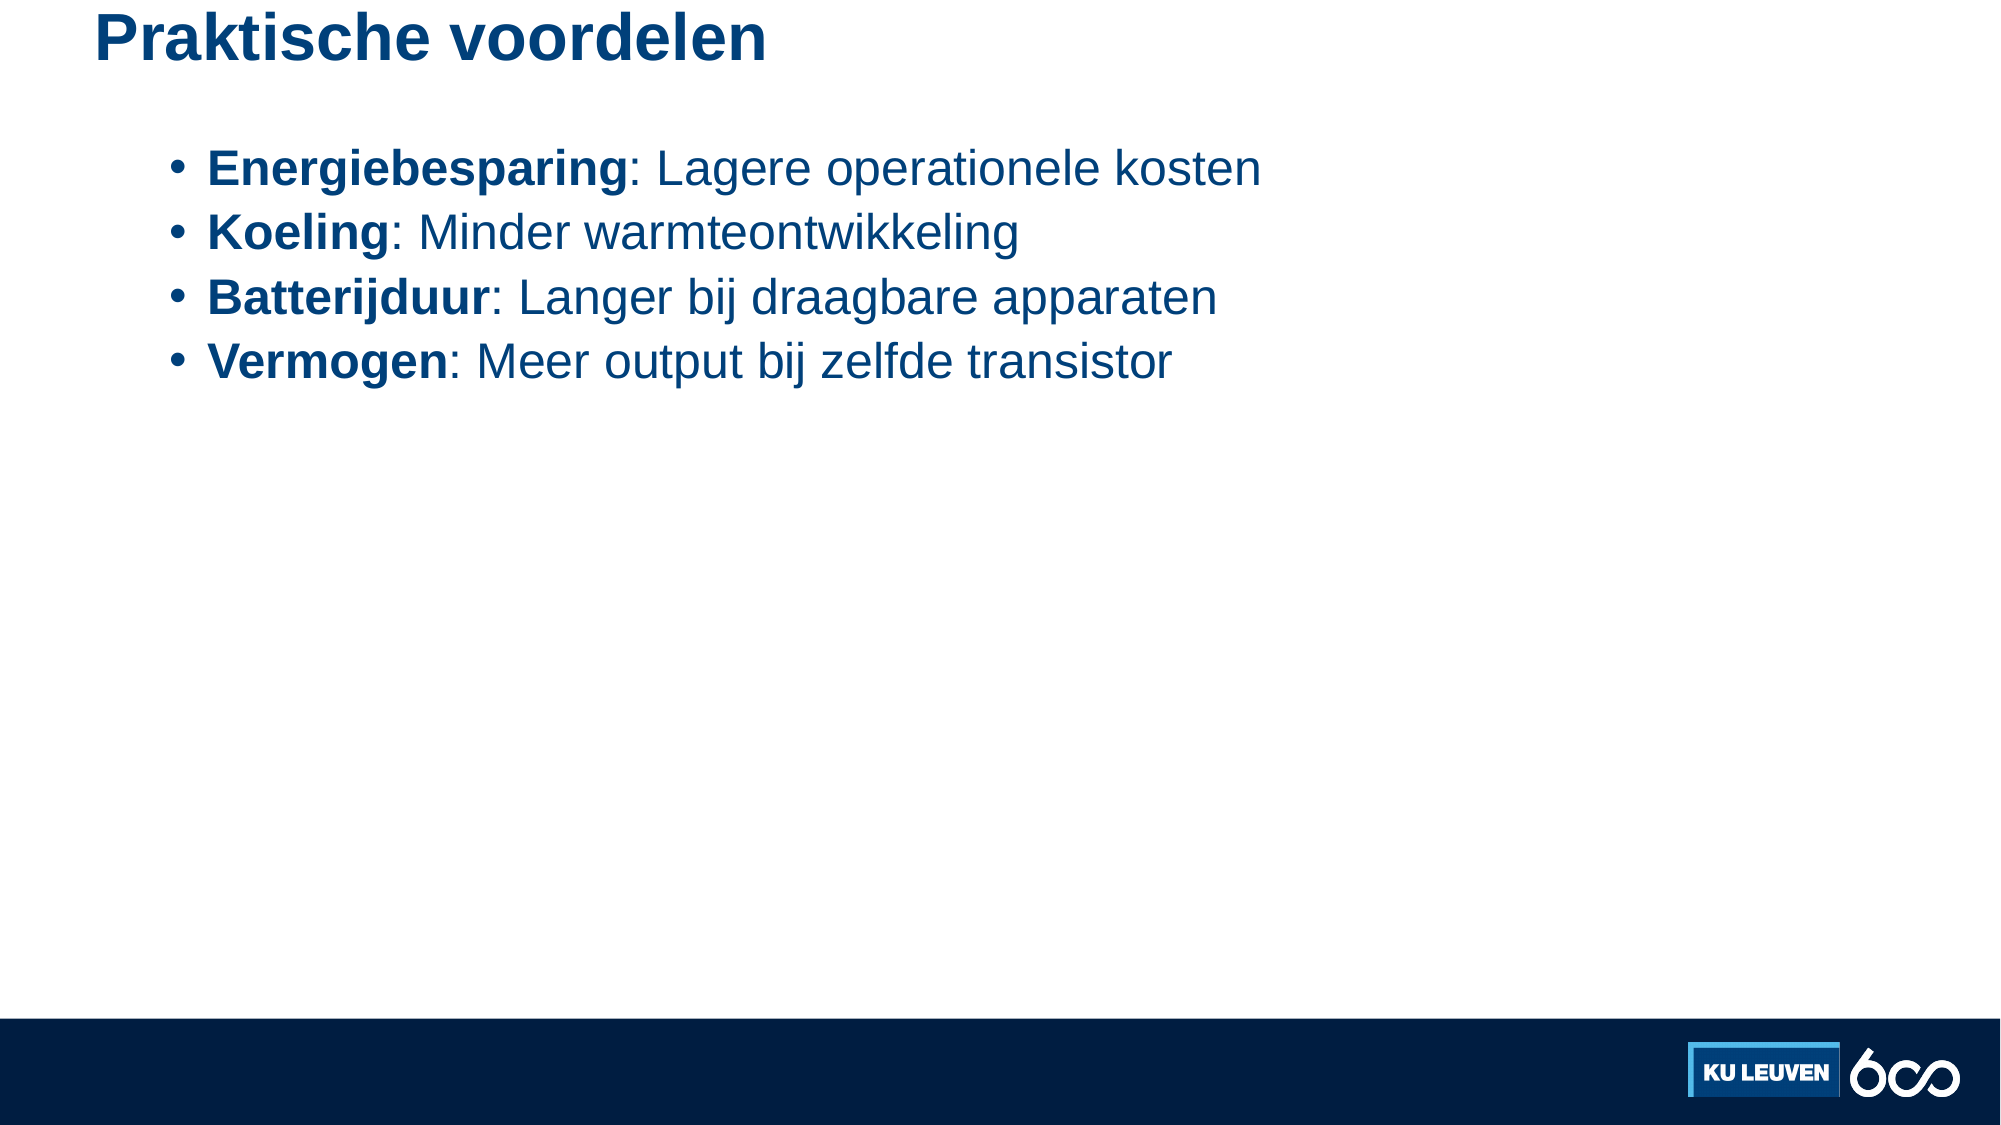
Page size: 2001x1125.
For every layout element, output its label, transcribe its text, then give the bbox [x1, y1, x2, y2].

title Praktische voordelen [94, 2, 1906, 110]
list Energiebesparing: Lagere operationele kosten Koeling: Minder warmteontwikkeling Batterijduur: Langer bij draagbare apparaten Vermogen: Meer output bij zelfde transistor [94, 142, 1900, 781]
picture [1688, 1042, 1960, 1097]
